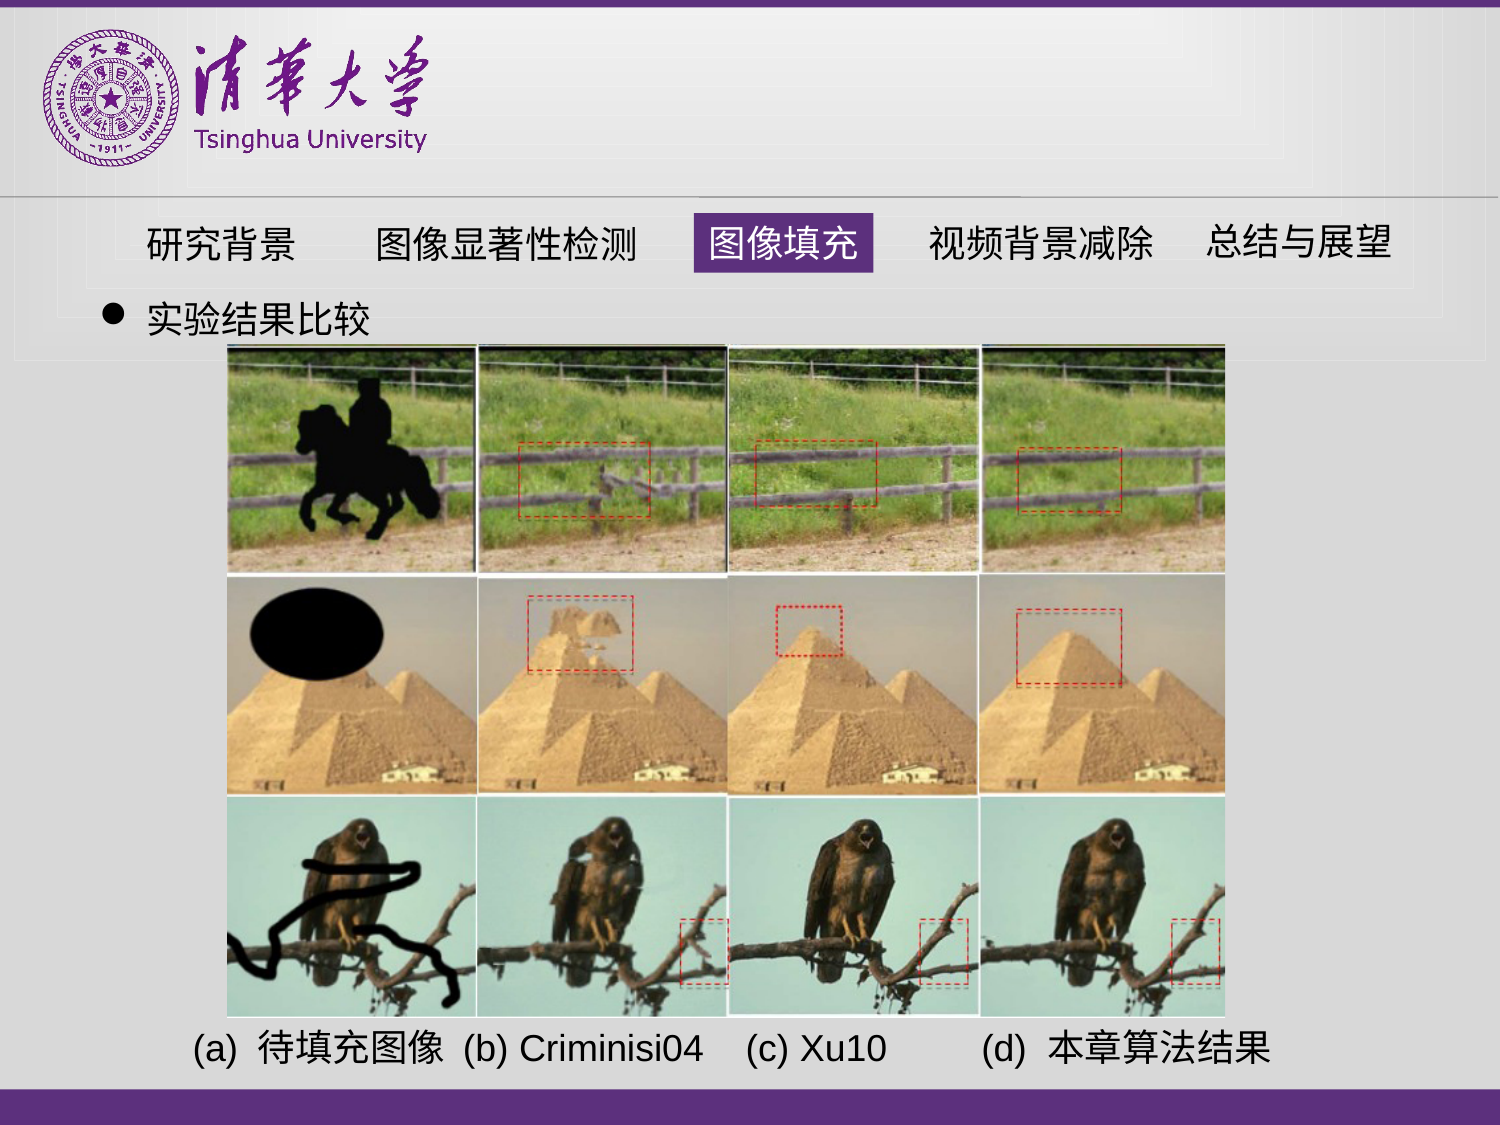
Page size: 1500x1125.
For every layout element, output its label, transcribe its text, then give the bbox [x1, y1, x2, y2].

text_box 总结与展望 [1190, 210, 1408, 271]
text_box 视频背景减除 [913, 212, 1169, 273]
text_box [471, 0, 1500, 8]
text_box 研究背景 [131, 213, 312, 274]
text_box 图像显著性检测 [360, 213, 653, 274]
text_box 实验结果比较 [84, 288, 387, 349]
text_box 图像填充 [693, 213, 874, 273]
text_box (a) 待填充图像 (b) Criminisi04 (c) Xu10 (d) 本章算法结果 [177, 1016, 1500, 1077]
picture [0, 0, 471, 200]
text_box [0, 1089, 1500, 1125]
picture [225, 343, 1226, 1018]
